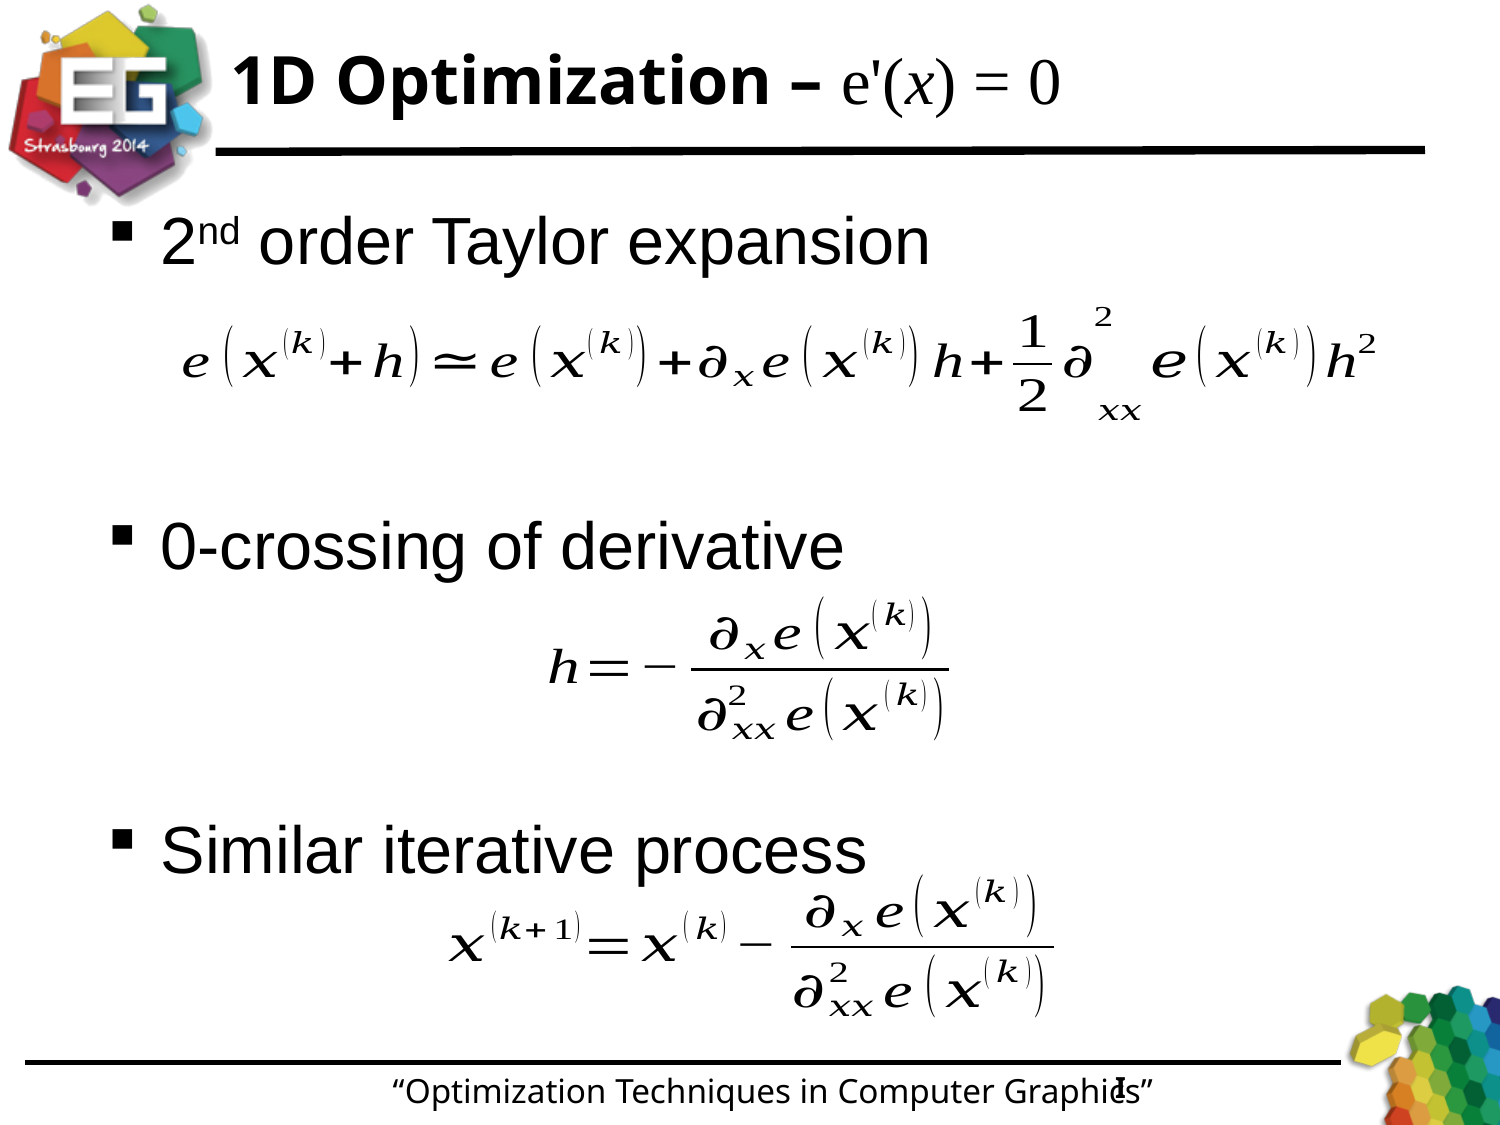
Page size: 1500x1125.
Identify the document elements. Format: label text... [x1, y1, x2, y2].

title 1D Optimization – e'(x) = 0 [215, 36, 1426, 130]
picture [0, 0, 216, 216]
picture [1344, 979, 1500, 1125]
list 2nd order Taylor expansion 0-crossing of derivative Similar iterative process [74, 199, 1426, 1063]
